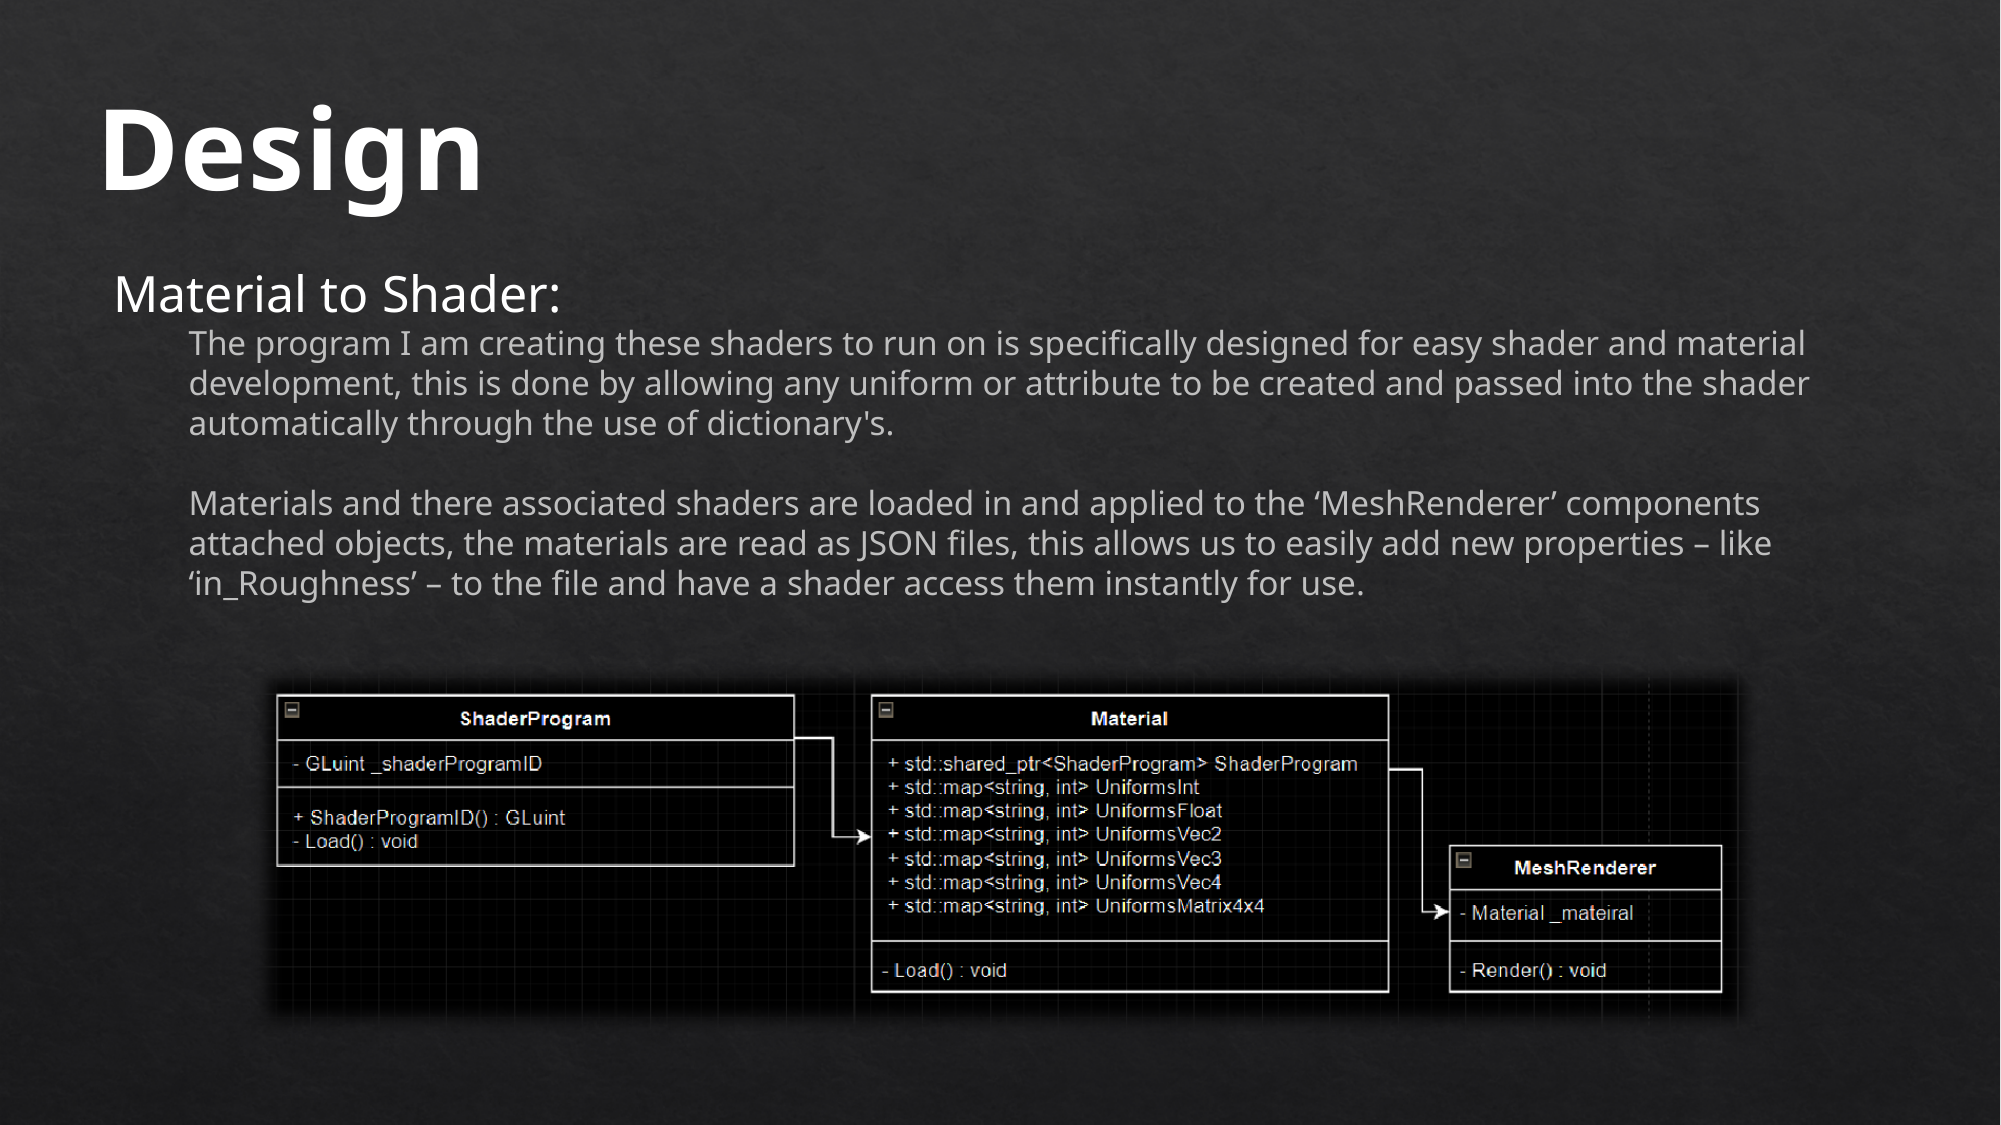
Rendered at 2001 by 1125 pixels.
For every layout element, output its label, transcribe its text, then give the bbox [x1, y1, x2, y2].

picture [251, 664, 1758, 1033]
text_box Material to Shader: The program I am creating these shaders to run on is specifically designed for easy shader and material development, this is done by allowing any uniform or attribute to be created and passed into the shader automatically through the use of dictionary's. Materials and there associated shaders are loaded in and applied to the ‘MeshRenderer’ components attached objects, the materials are read as JSON files, this allows us to easily add new properties – like ‘in_Roughness’ – to the file and have a shader access them instantly for use. [98, 254, 1911, 610]
text_box Design [81, 70, 503, 221]
